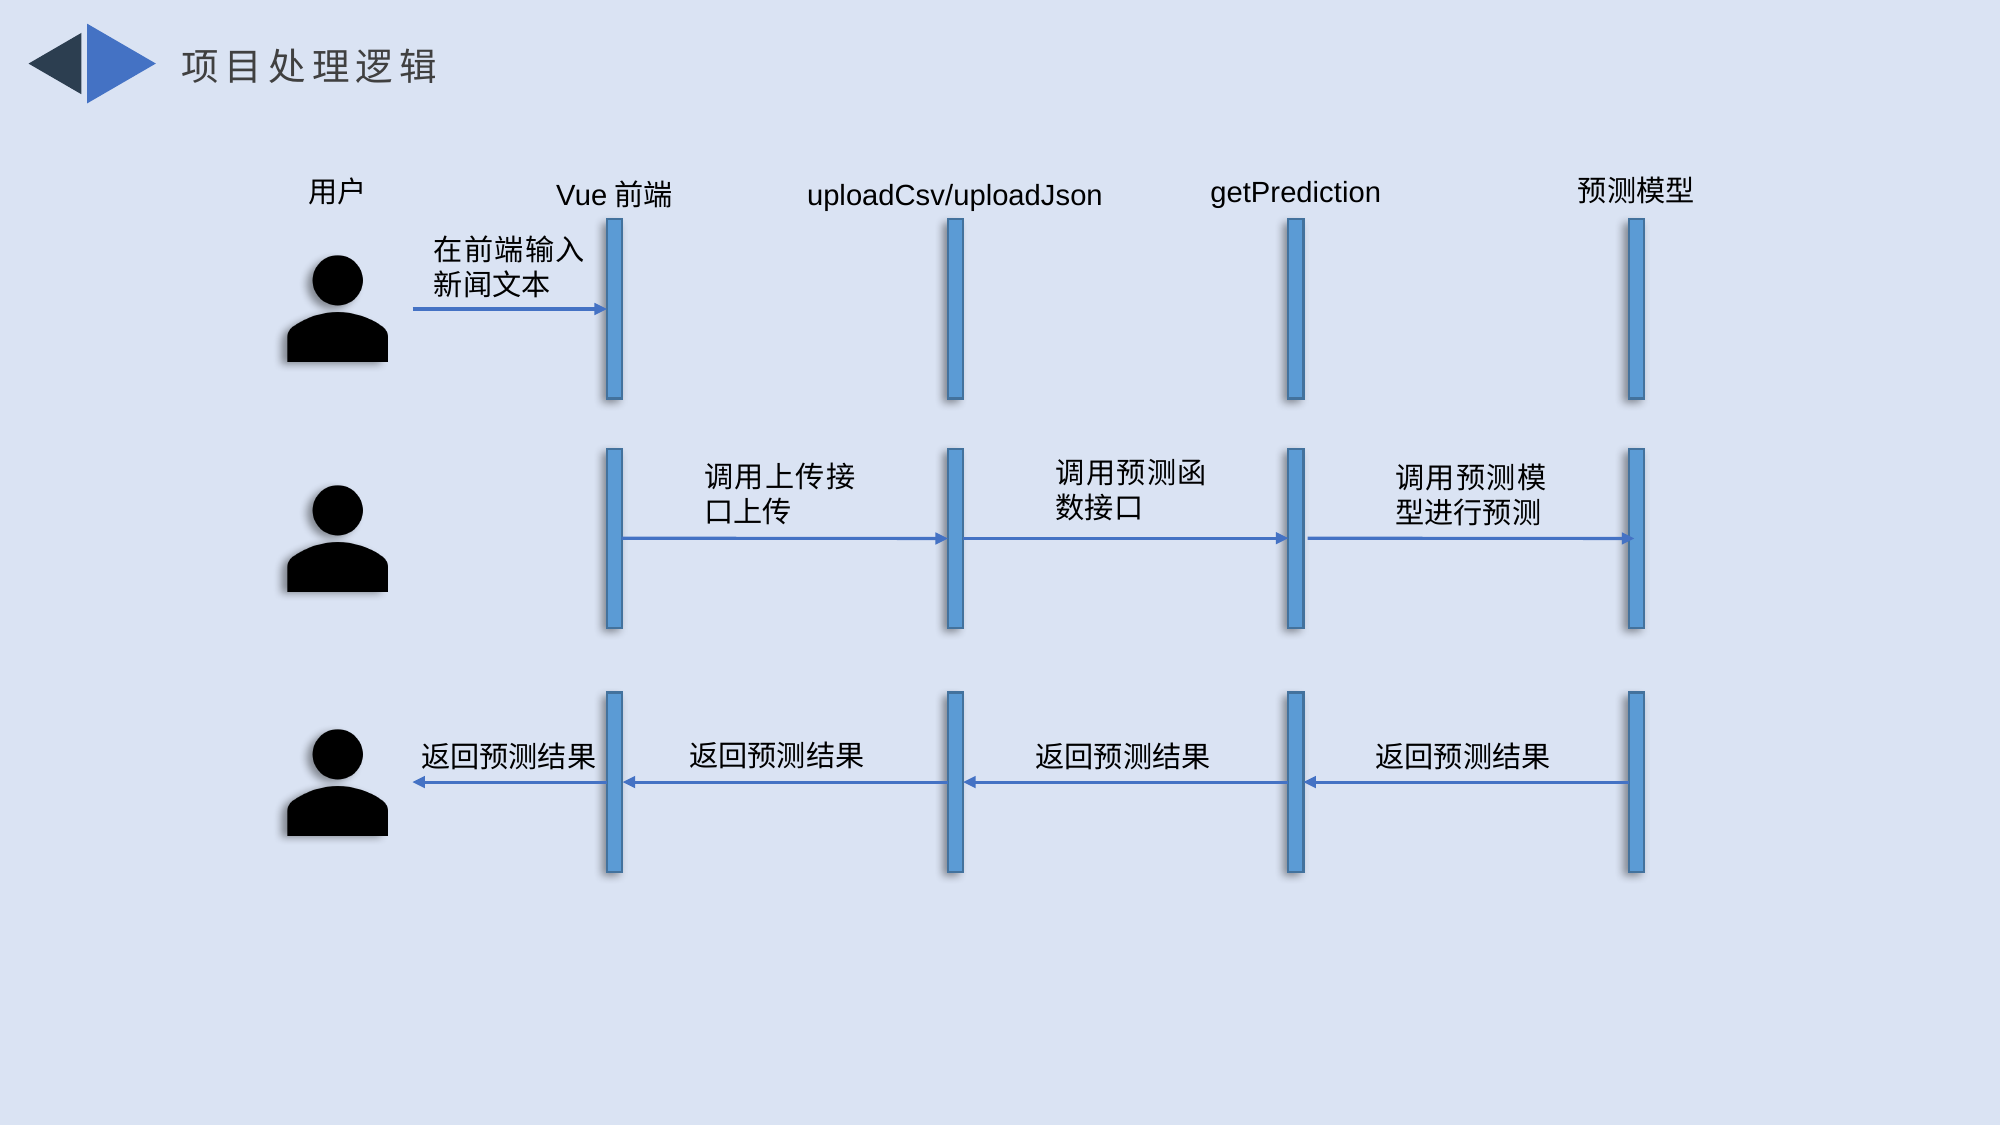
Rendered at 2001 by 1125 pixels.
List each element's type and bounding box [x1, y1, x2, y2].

text_box [28, 23, 458, 104]
text_box [262, 165, 1738, 872]
